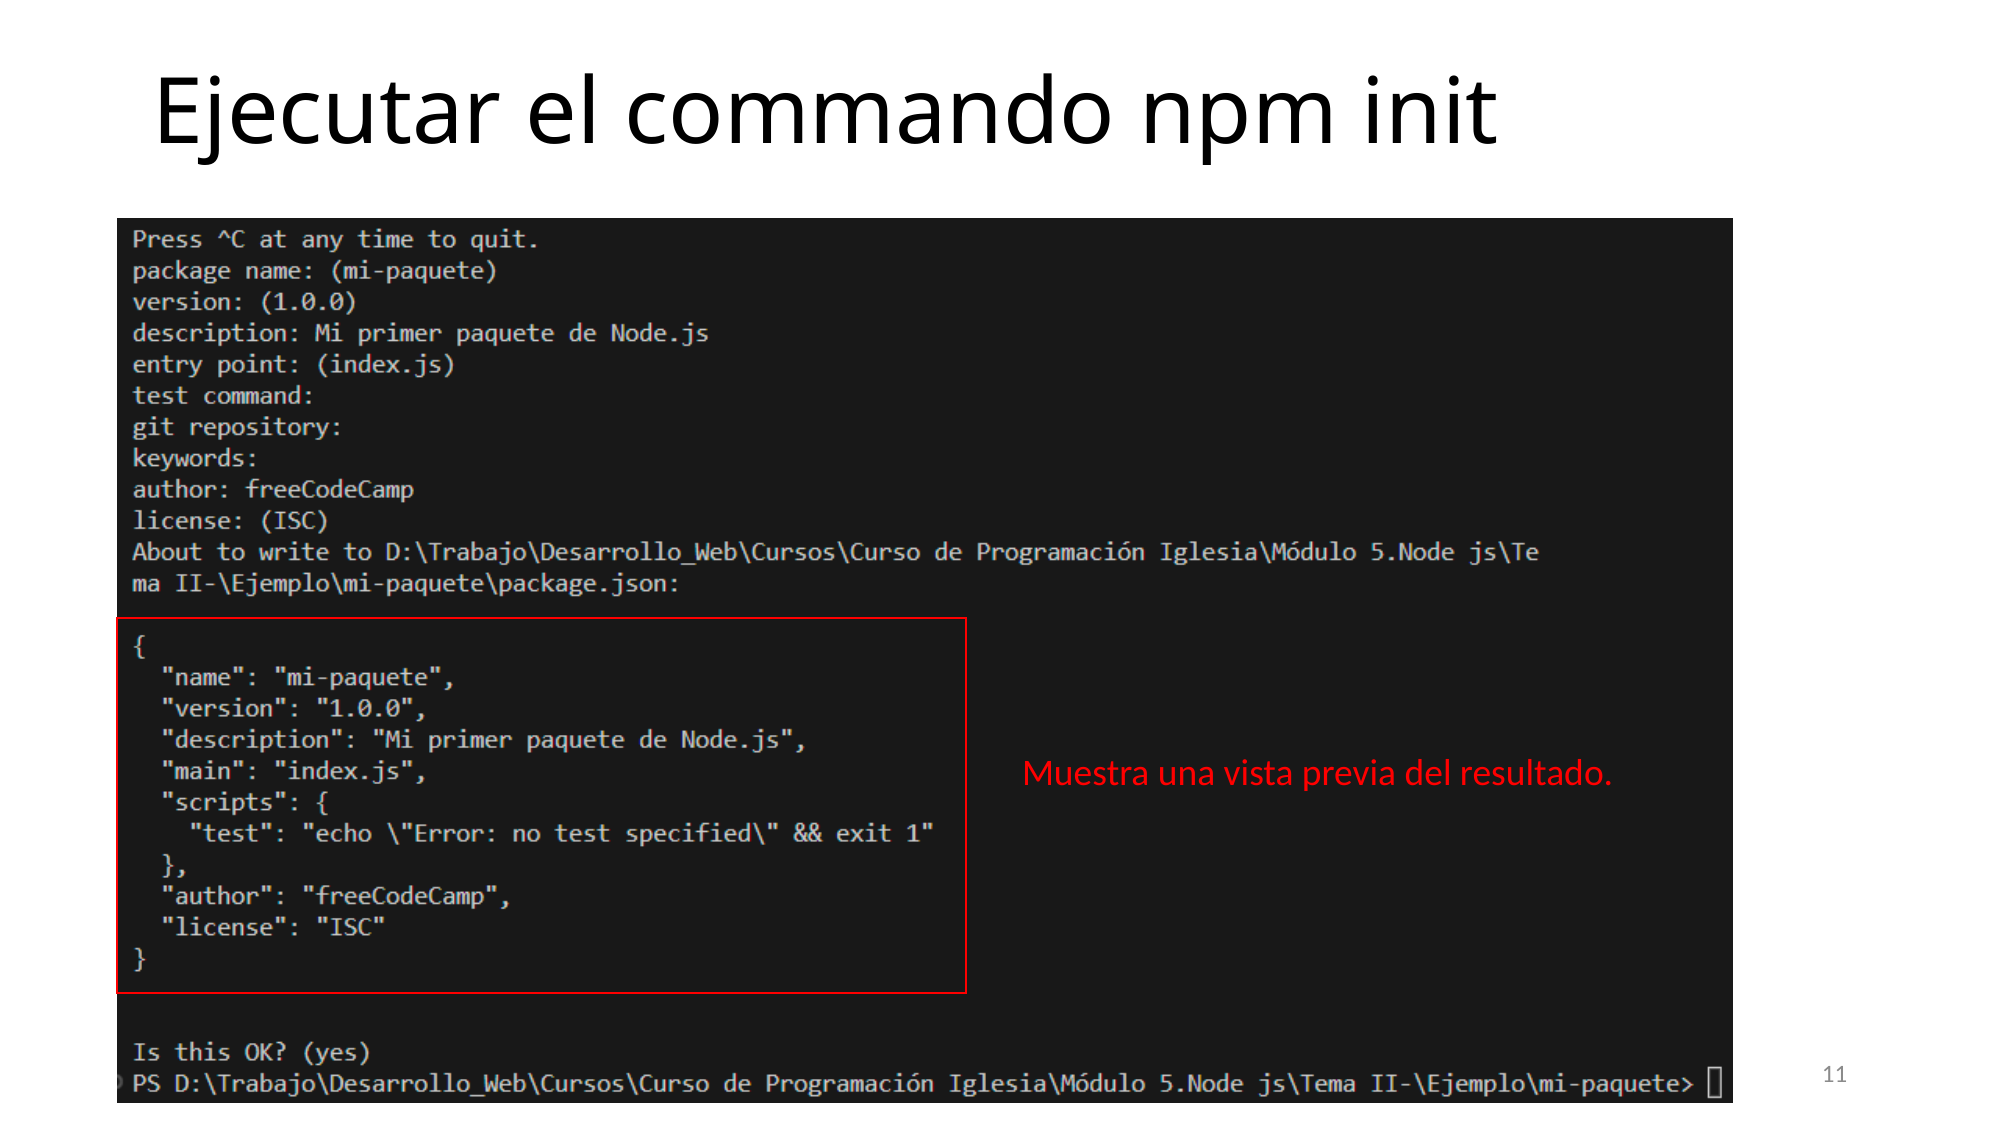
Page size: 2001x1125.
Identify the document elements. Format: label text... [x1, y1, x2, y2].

slide_number 11 [1733, 1042, 1863, 1103]
title Ejecutar el commando npm init [137, 59, 1863, 278]
picture [116, 218, 1733, 1103]
